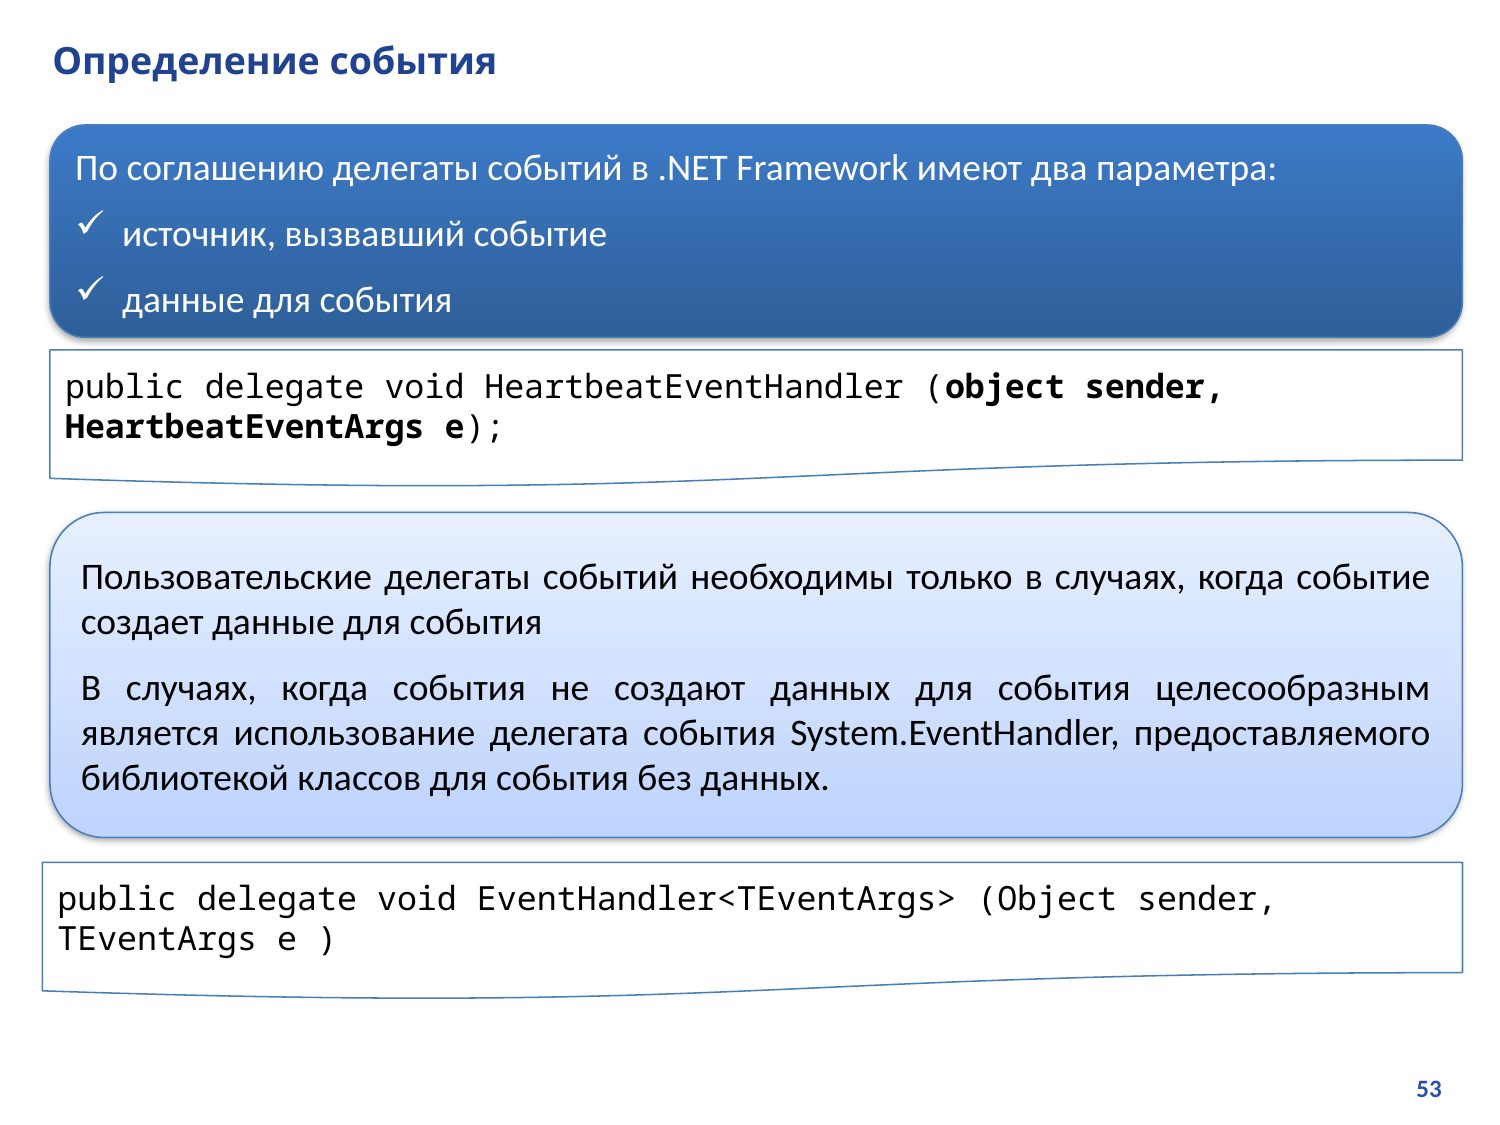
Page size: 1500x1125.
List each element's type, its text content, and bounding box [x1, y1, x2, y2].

title Определение события [36, 29, 1469, 90]
text_box public delegate void HeartbeatEventHandler (object sender, HeartbeatEventArgs e); [49, 349, 1464, 487]
text_box По соглашению делегаты событий в .NET Framework имеют два параметра: источник, вызвавший событие данные для события [49, 124, 1464, 339]
text_box Пользовательские делегаты событий необходимы только в случаях, когда событие создает данные для события В случаях, когда события не создают данных для события целесообразным является использование делегата события System.EventHandler, предоставляемого библиотекой классов для события без данных. [49, 511, 1464, 839]
text_box public delegate void EventHandler<TEventArgs> (Object sender, TEventArgs e ) [41, 861, 1464, 999]
